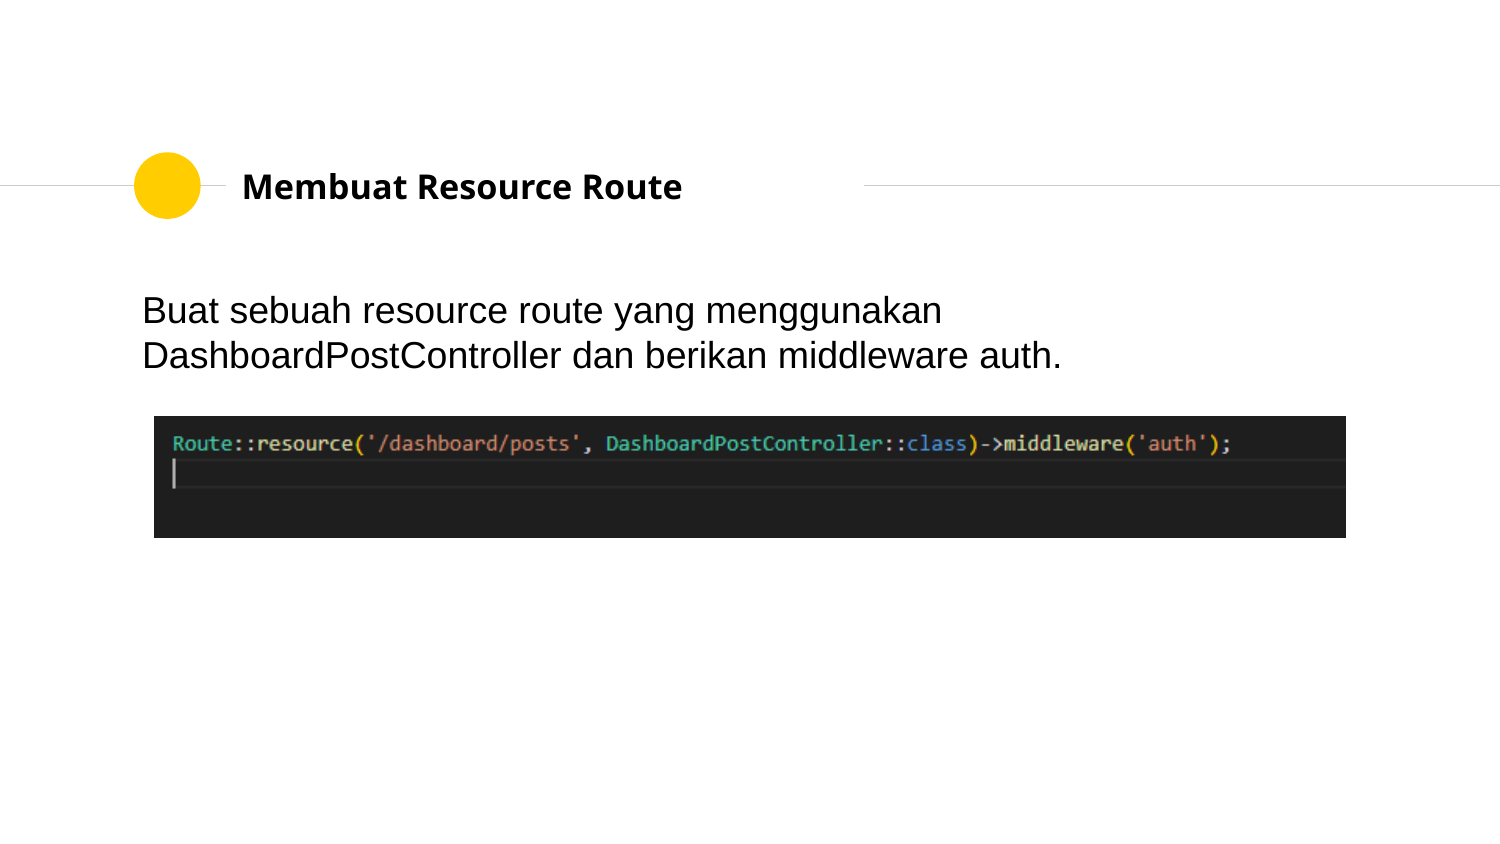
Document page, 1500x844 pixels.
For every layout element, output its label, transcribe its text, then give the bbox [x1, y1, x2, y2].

picture [154, 416, 1346, 538]
text_box Buat sebuah resource route yang menggunakan DashboardPostController dan berikan middleware auth. [127, 278, 1373, 384]
title Membuat Resource Route [226, 149, 863, 222]
